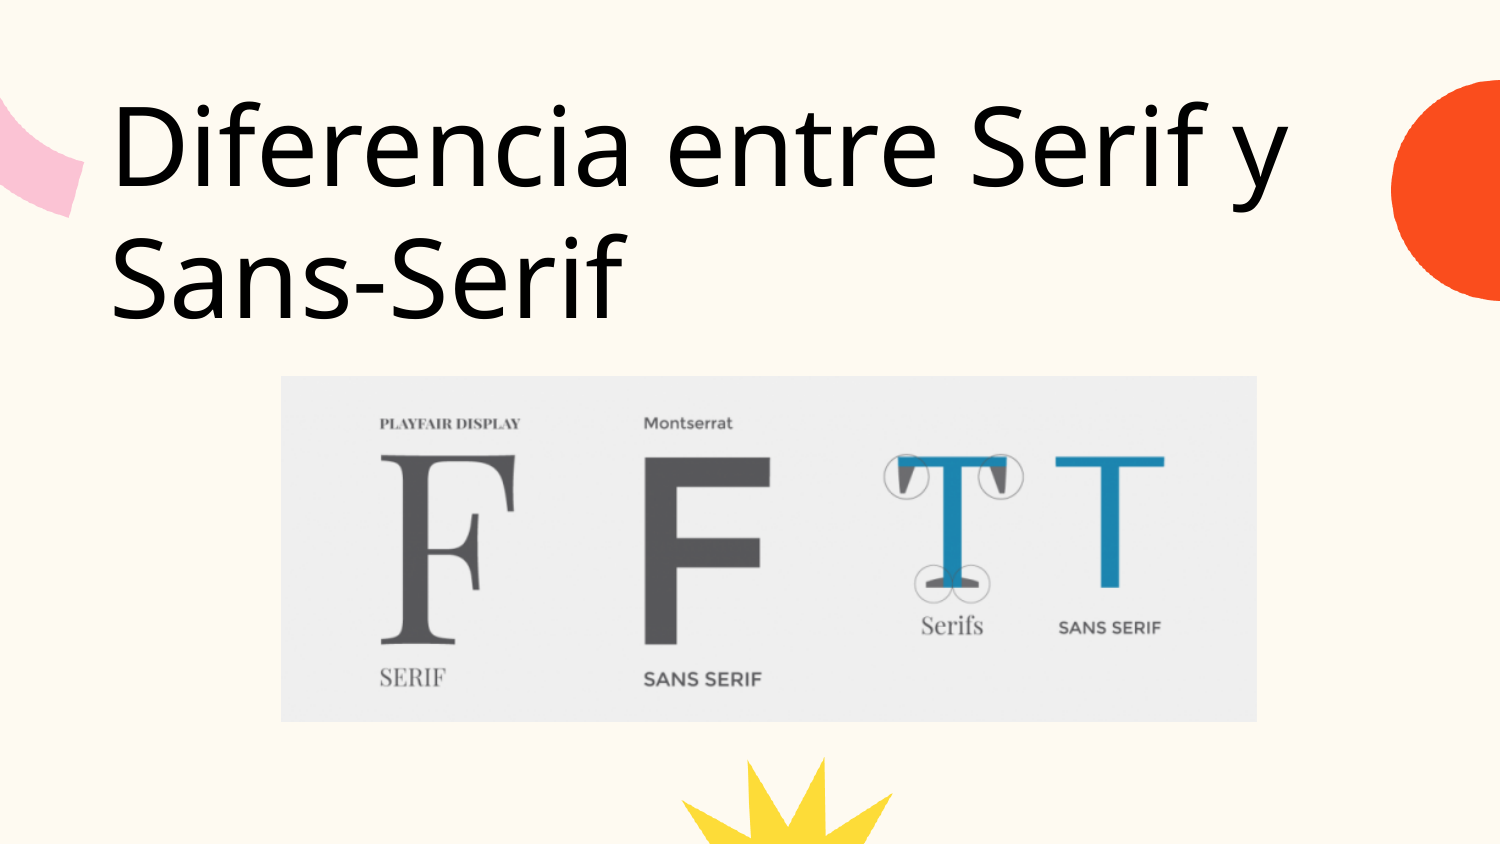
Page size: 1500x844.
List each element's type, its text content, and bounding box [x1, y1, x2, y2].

picture [0, 0, 1500, 844]
text_box Diferencia entre Serif y Sans-Serif [94, 61, 1444, 489]
